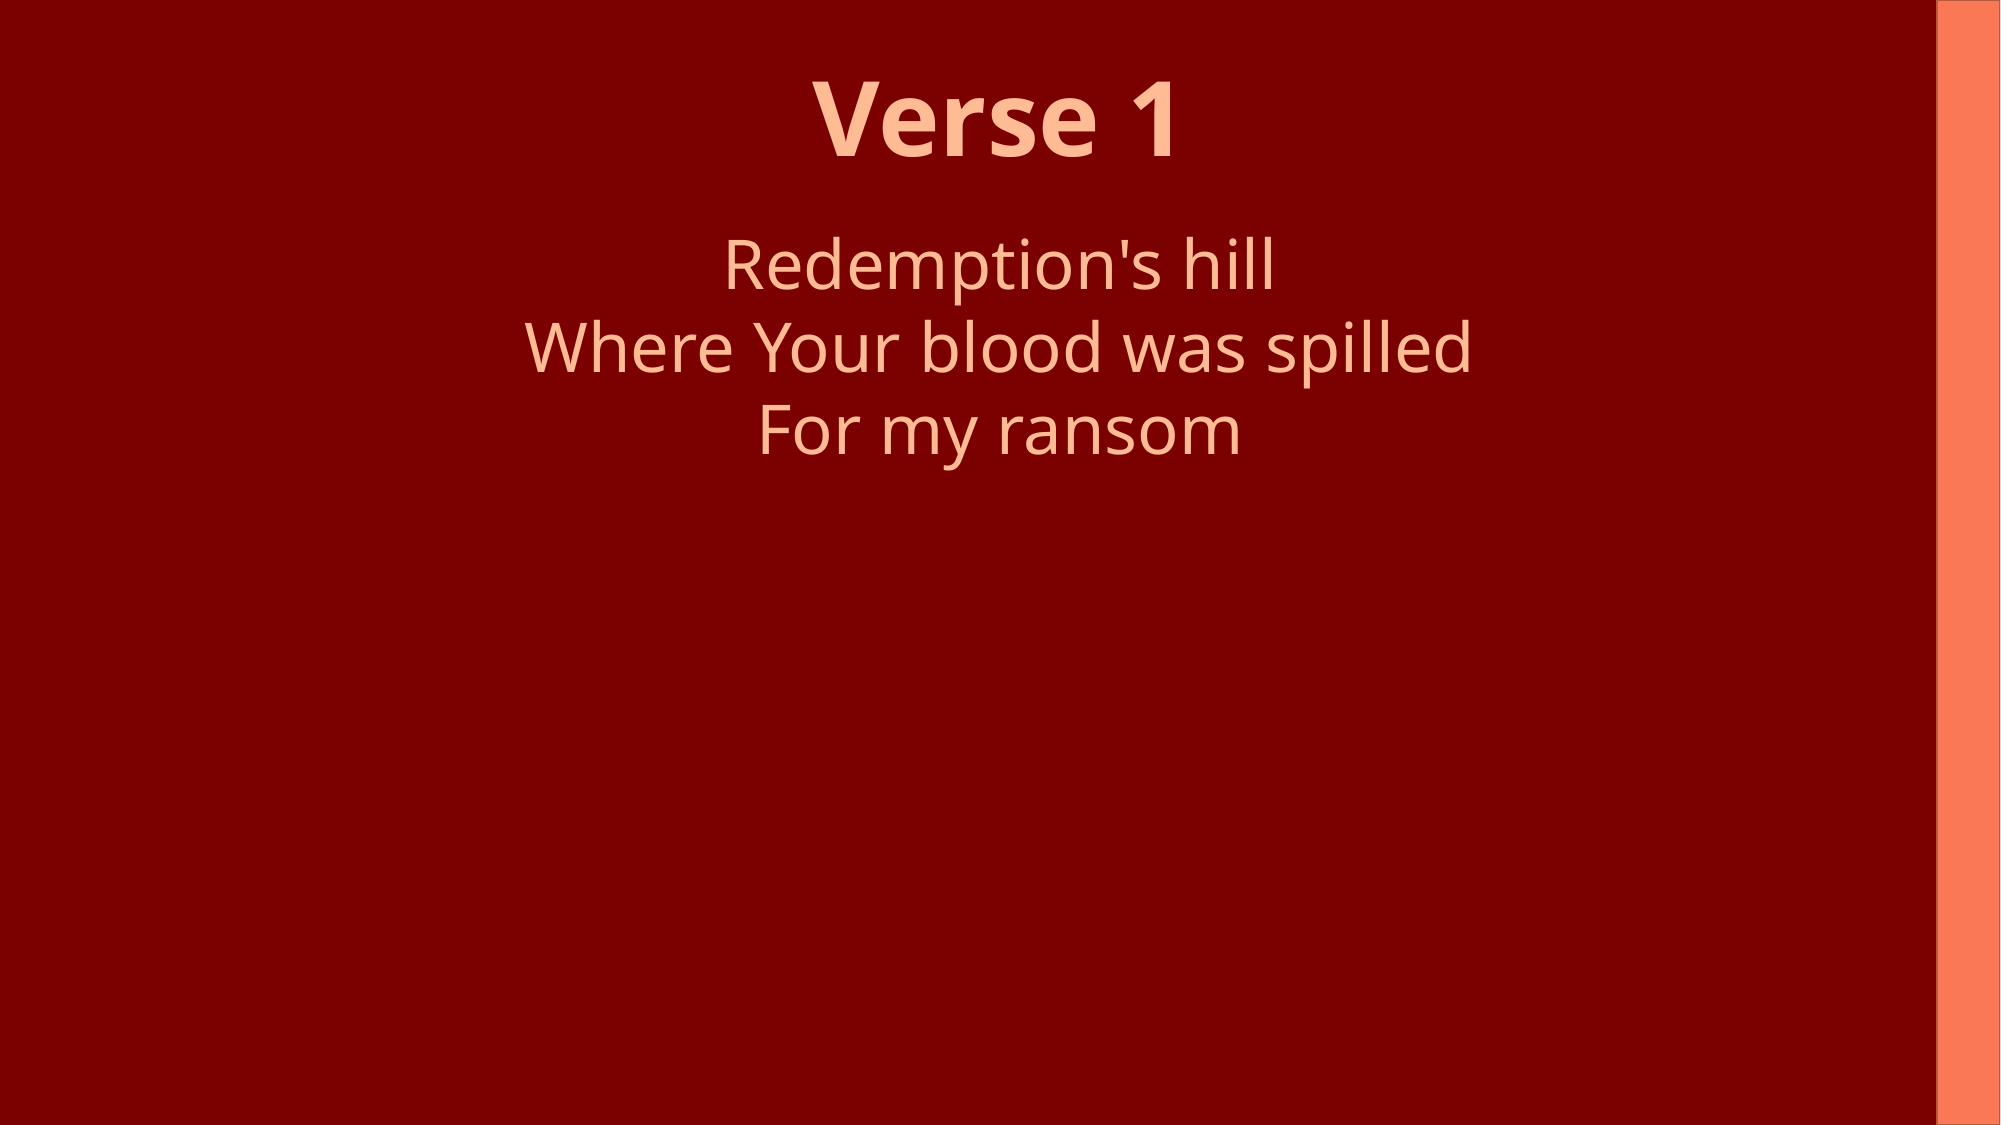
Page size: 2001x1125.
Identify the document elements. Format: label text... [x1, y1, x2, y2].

text_box Verse 1 [99, 44, 1900, 185]
text_box Redemption's hill Where Your blood was spilled For my ransom [99, 213, 1900, 559]
